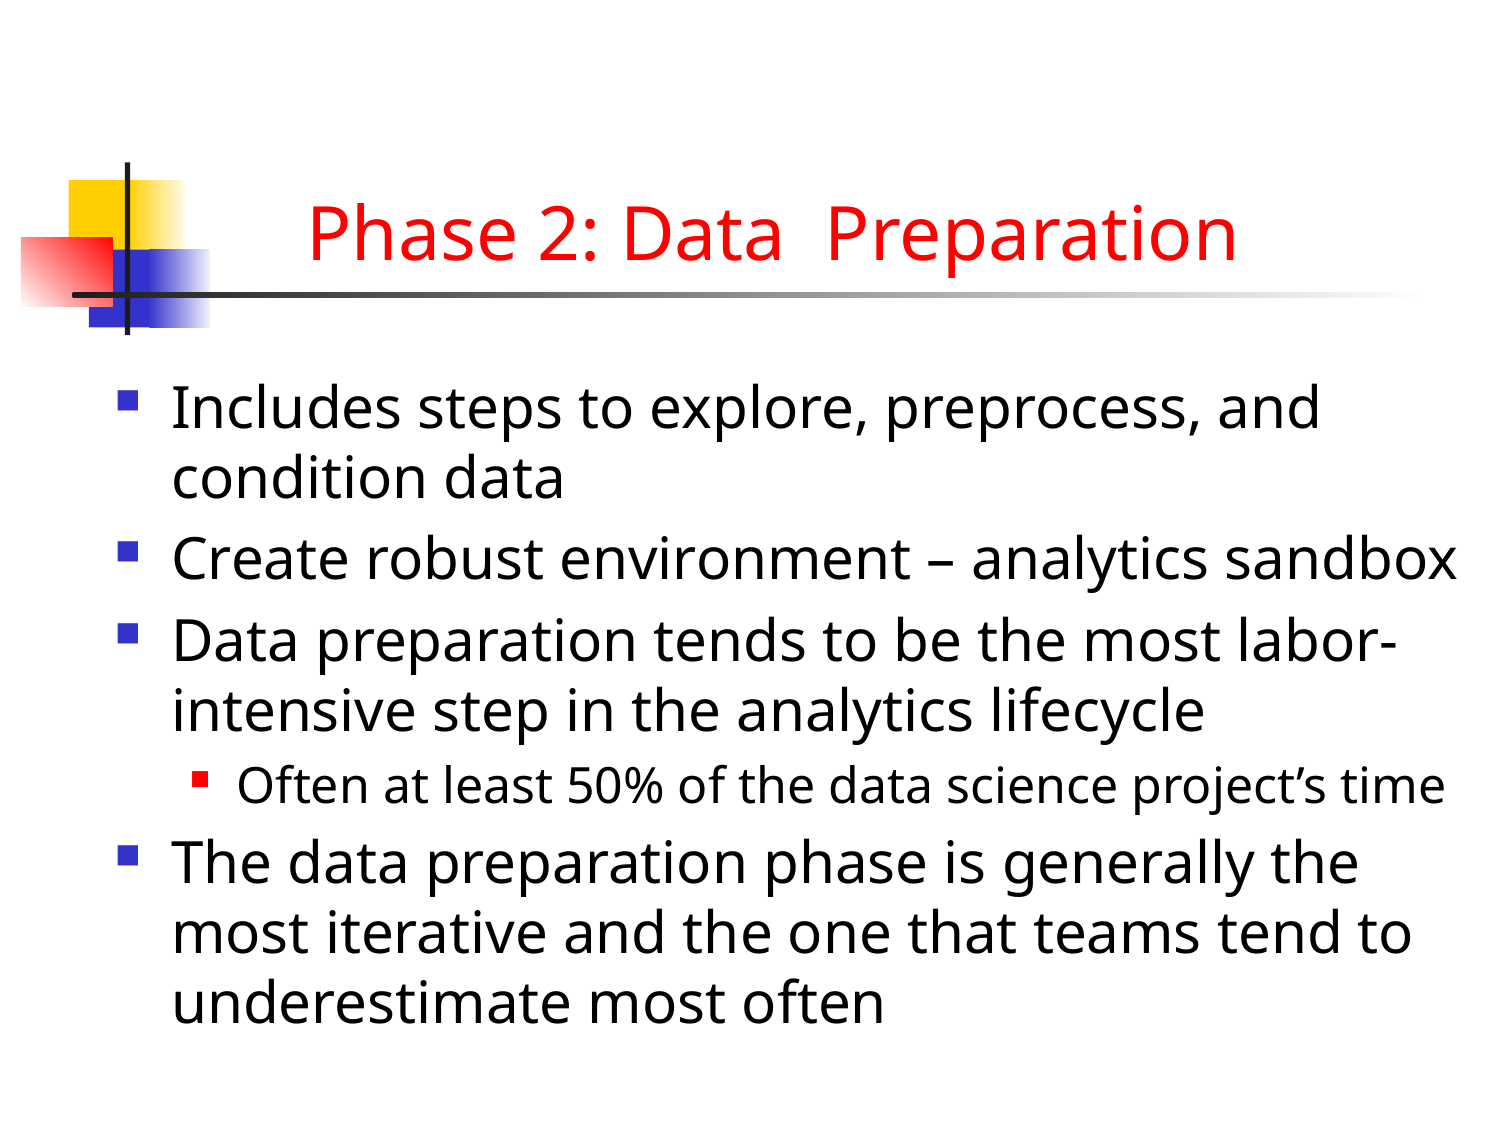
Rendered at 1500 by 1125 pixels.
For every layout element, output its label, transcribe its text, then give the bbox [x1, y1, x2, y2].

list Includes steps to explore, preprocess, and condition data Create robust environment – analytics sandbox Data preparation tends to be the most labor-intensive step in the analytics lifecycle Often at least 50% of the data science project’s time The data preparation phase is generally the most iterative and the one that teams tend to underestimate most often [99, 362, 1500, 1038]
title Phase 2: Data Preparation [245, 163, 1302, 284]
